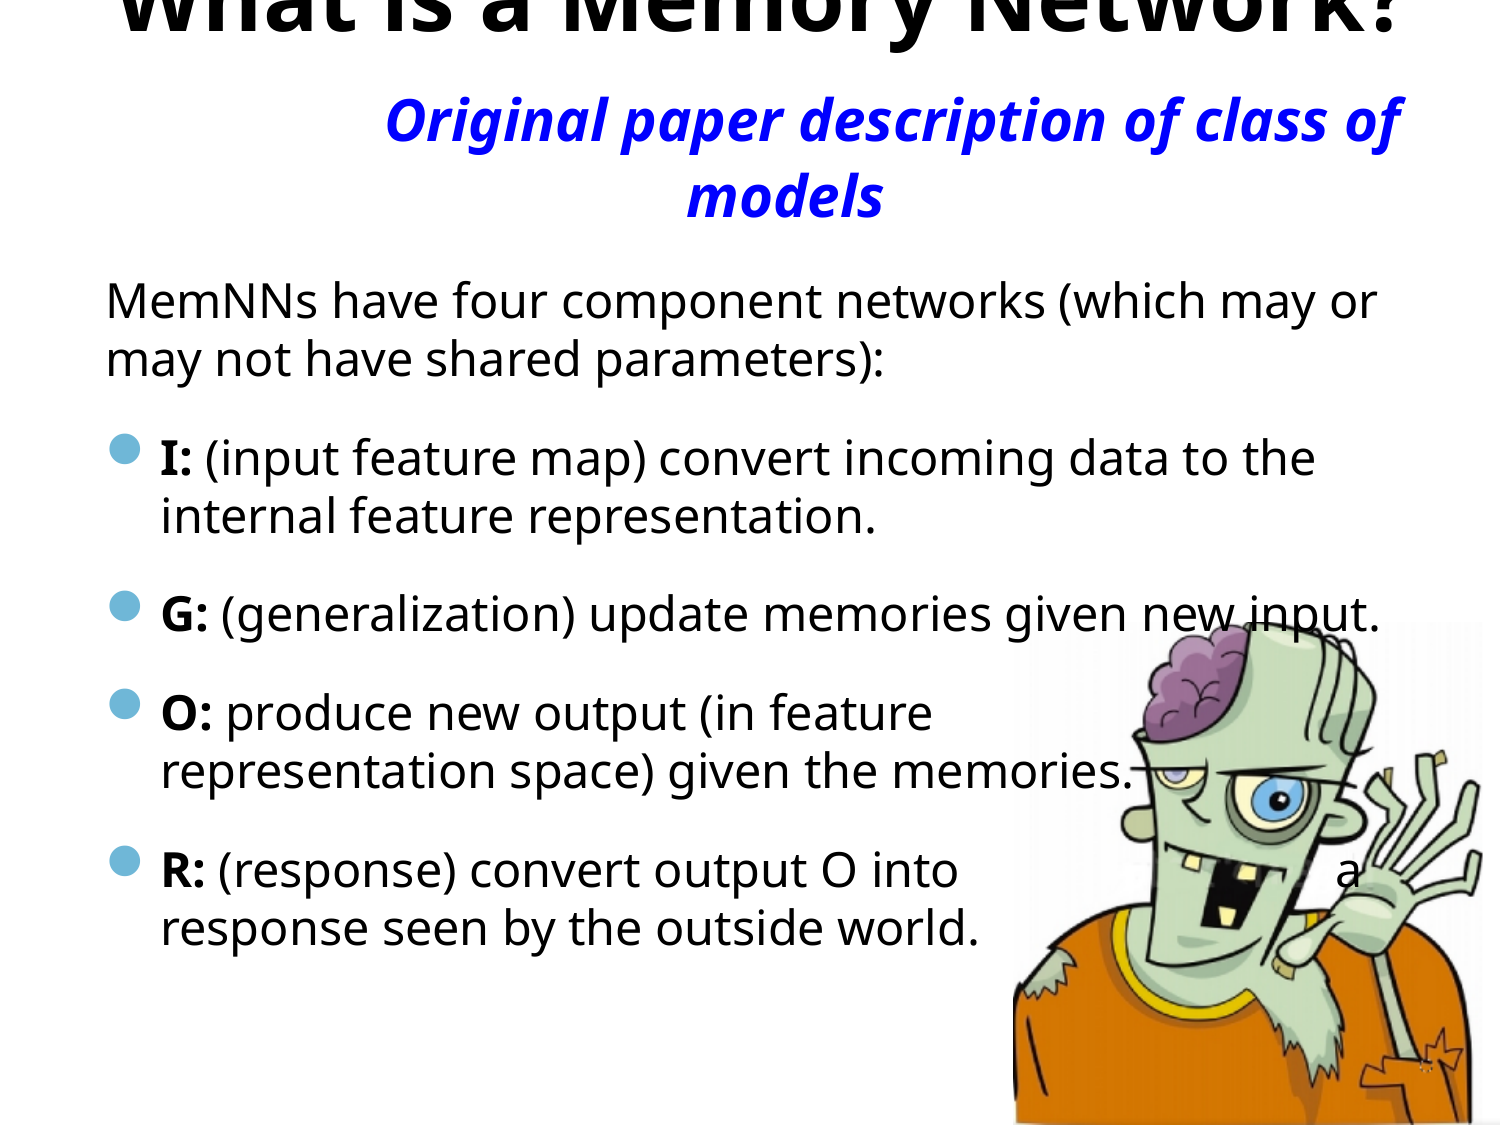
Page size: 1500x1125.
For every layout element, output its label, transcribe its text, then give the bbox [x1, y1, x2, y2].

list MemNNs have four component networks (which may or may not have shared parameters): I: (input feature map) convert incoming data to the internal feature representation. G: (generalization) update memories given new input. O: produce new output (in feature representation space) given the memories. R: (response) convert output O into a response seen by the outside world. [90, 262, 1410, 975]
picture [1013, 621, 1500, 1125]
title What is a Memory Network? Original paper description of class of models [90, 17, 1482, 237]
